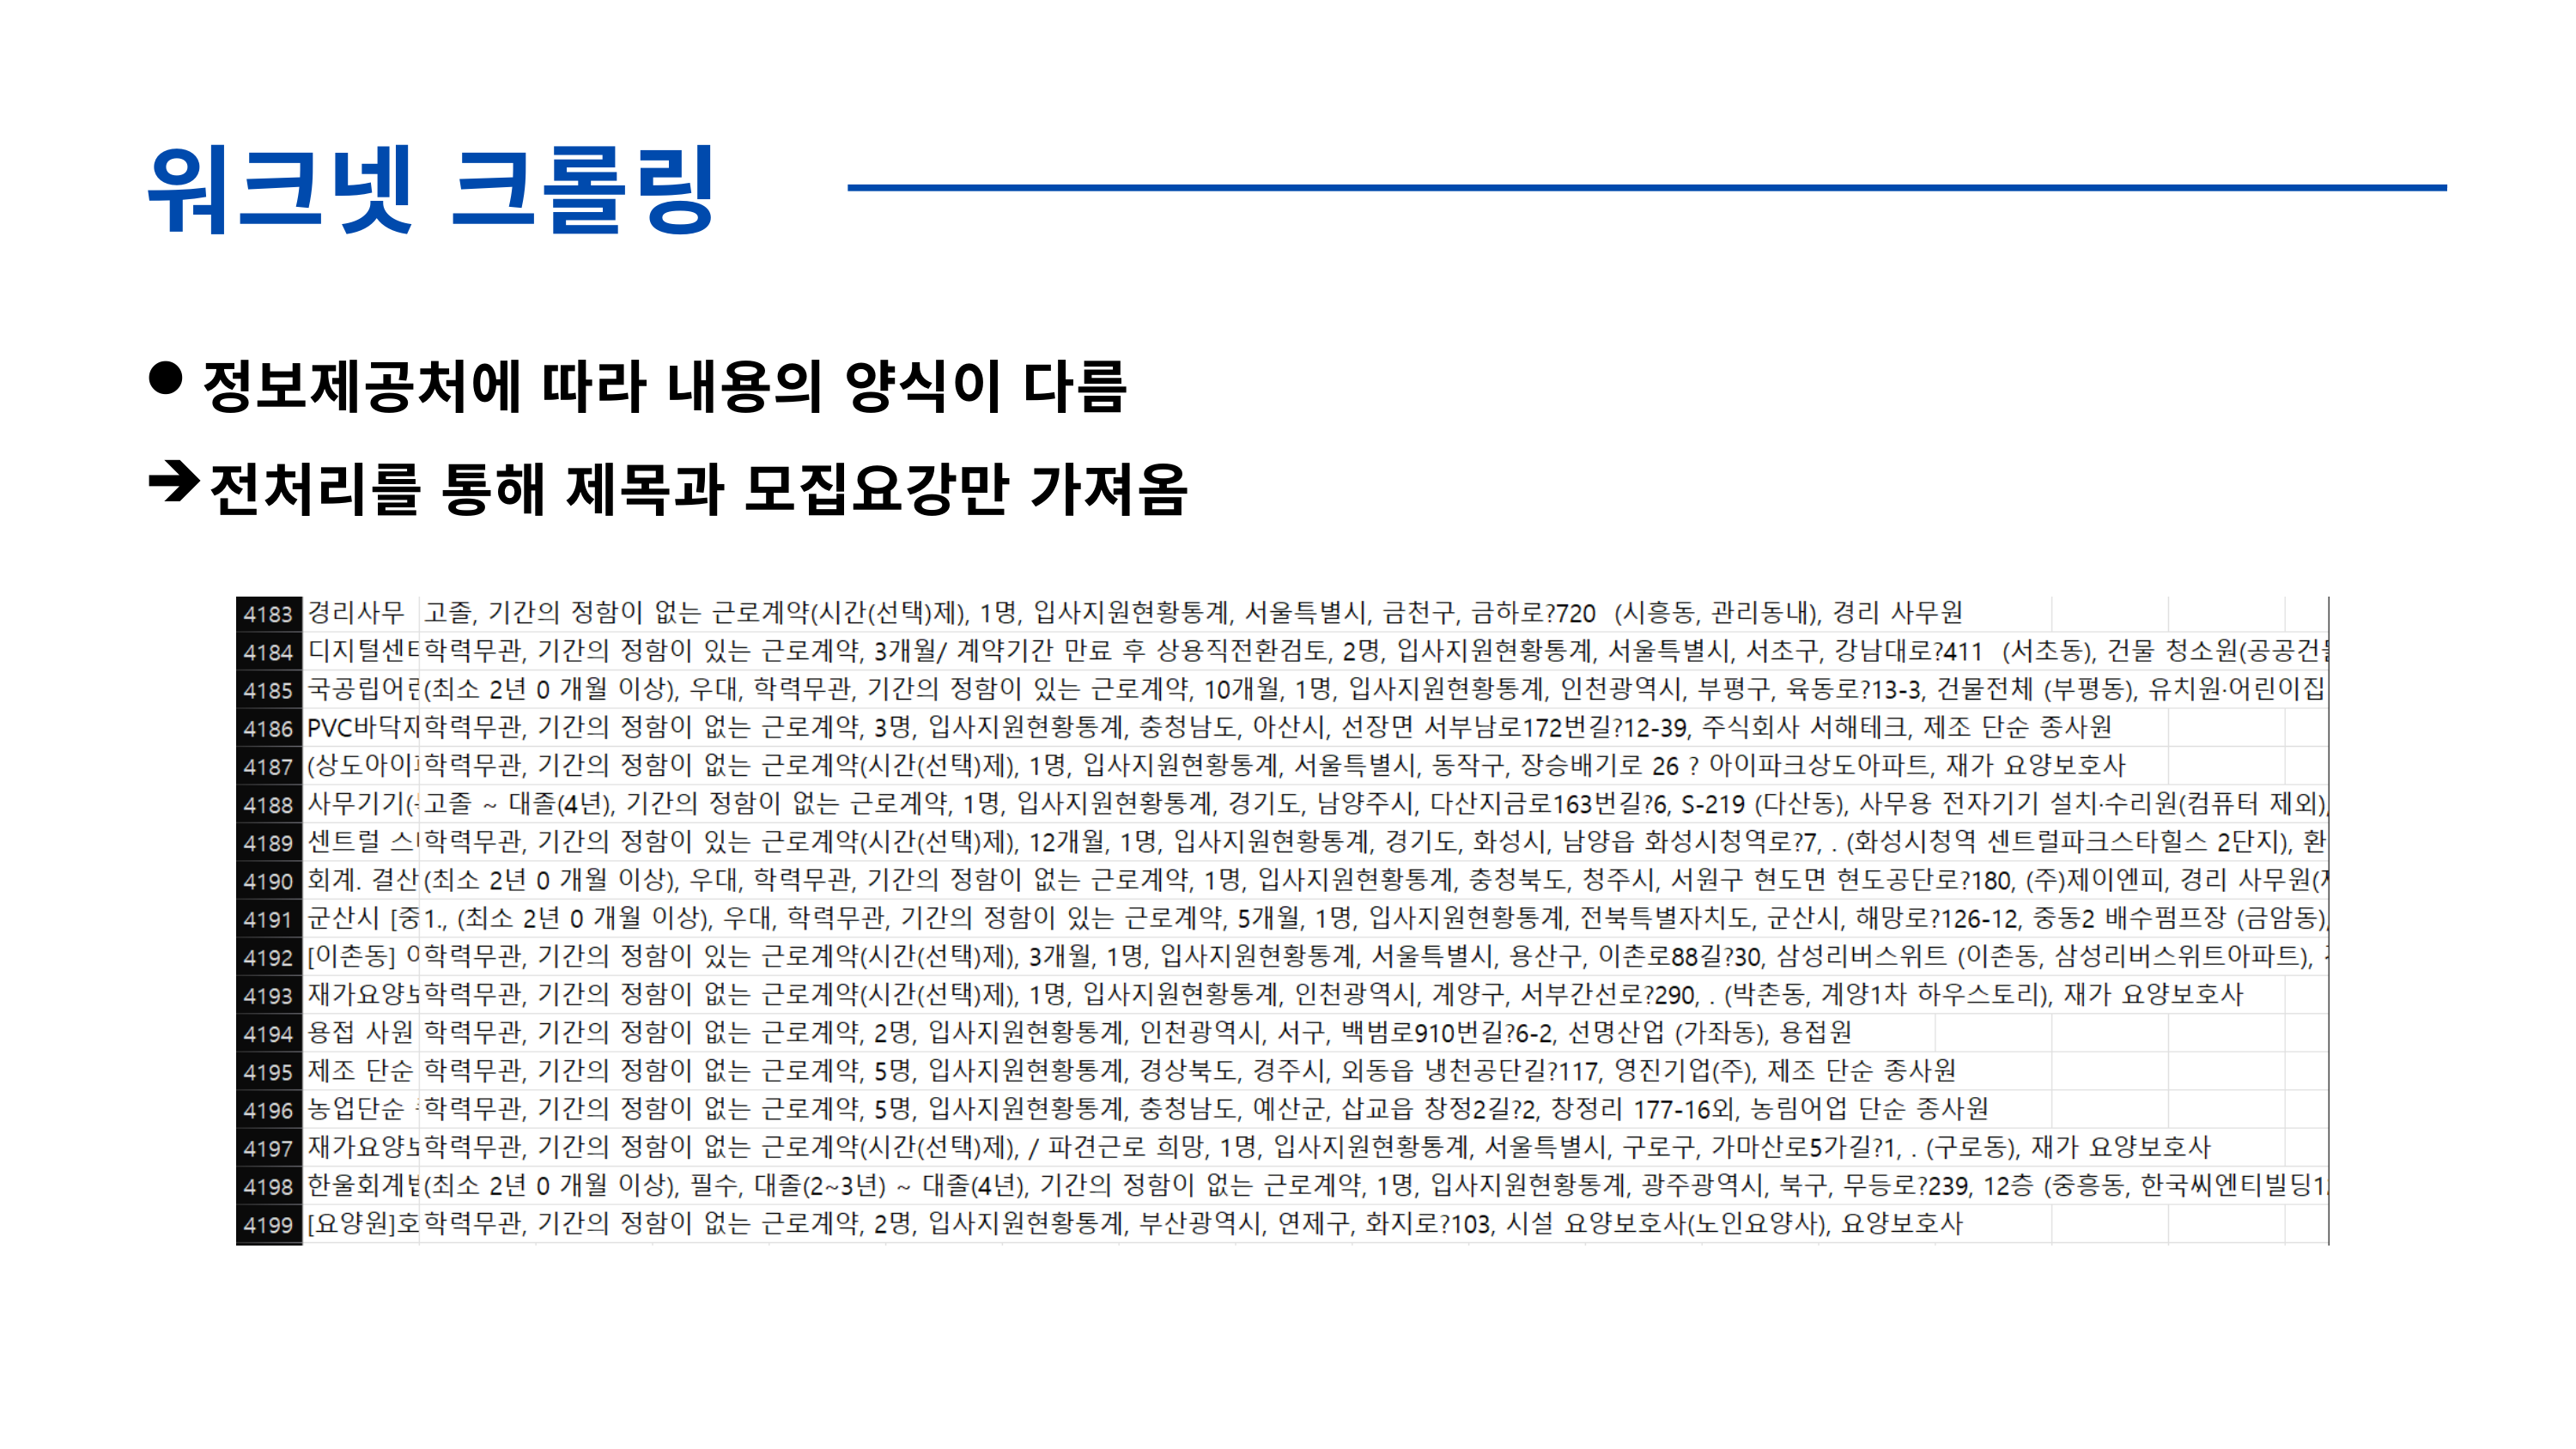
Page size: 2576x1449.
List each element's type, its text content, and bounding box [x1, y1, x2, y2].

text_box 정보제공처에 따라 내용의 양식이 다름 전처리를 통해 제목과 모집요강만 가져옴 [144, 316, 1889, 523]
picture [235, 597, 2330, 1246]
text_box 워크넷 크롤링 [144, 132, 1052, 246]
